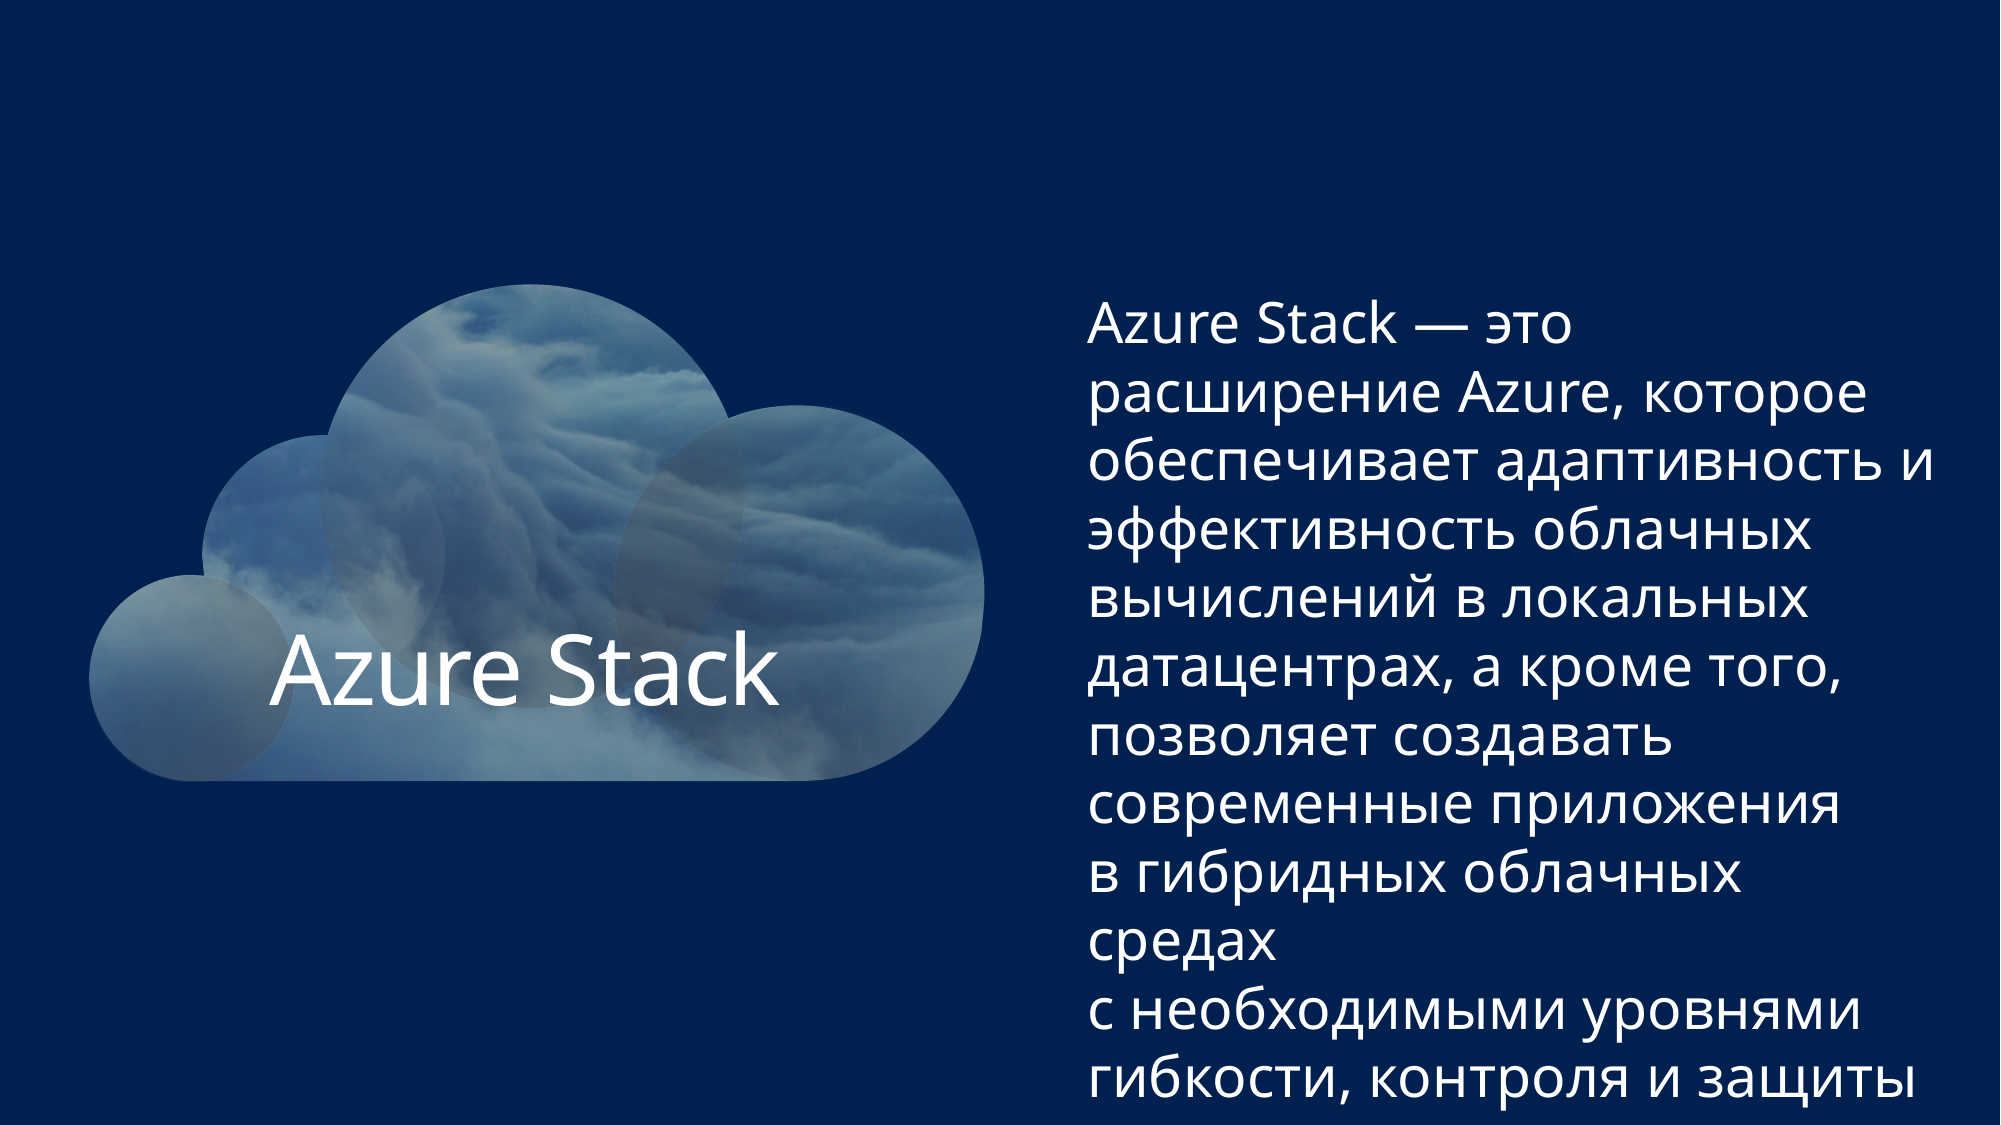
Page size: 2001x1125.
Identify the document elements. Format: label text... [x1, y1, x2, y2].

text_box Azure Stack — это расширение Azure, которое обеспечивает адаптивность и эффективность облачных вычислений в локальных датацентрах, а кроме того, позволяет создавать современные приложения в гибридных облачных средах с необходимыми уровнями гибкости, контроля и защиты [1072, 279, 1956, 1117]
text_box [25, 283, 1049, 821]
